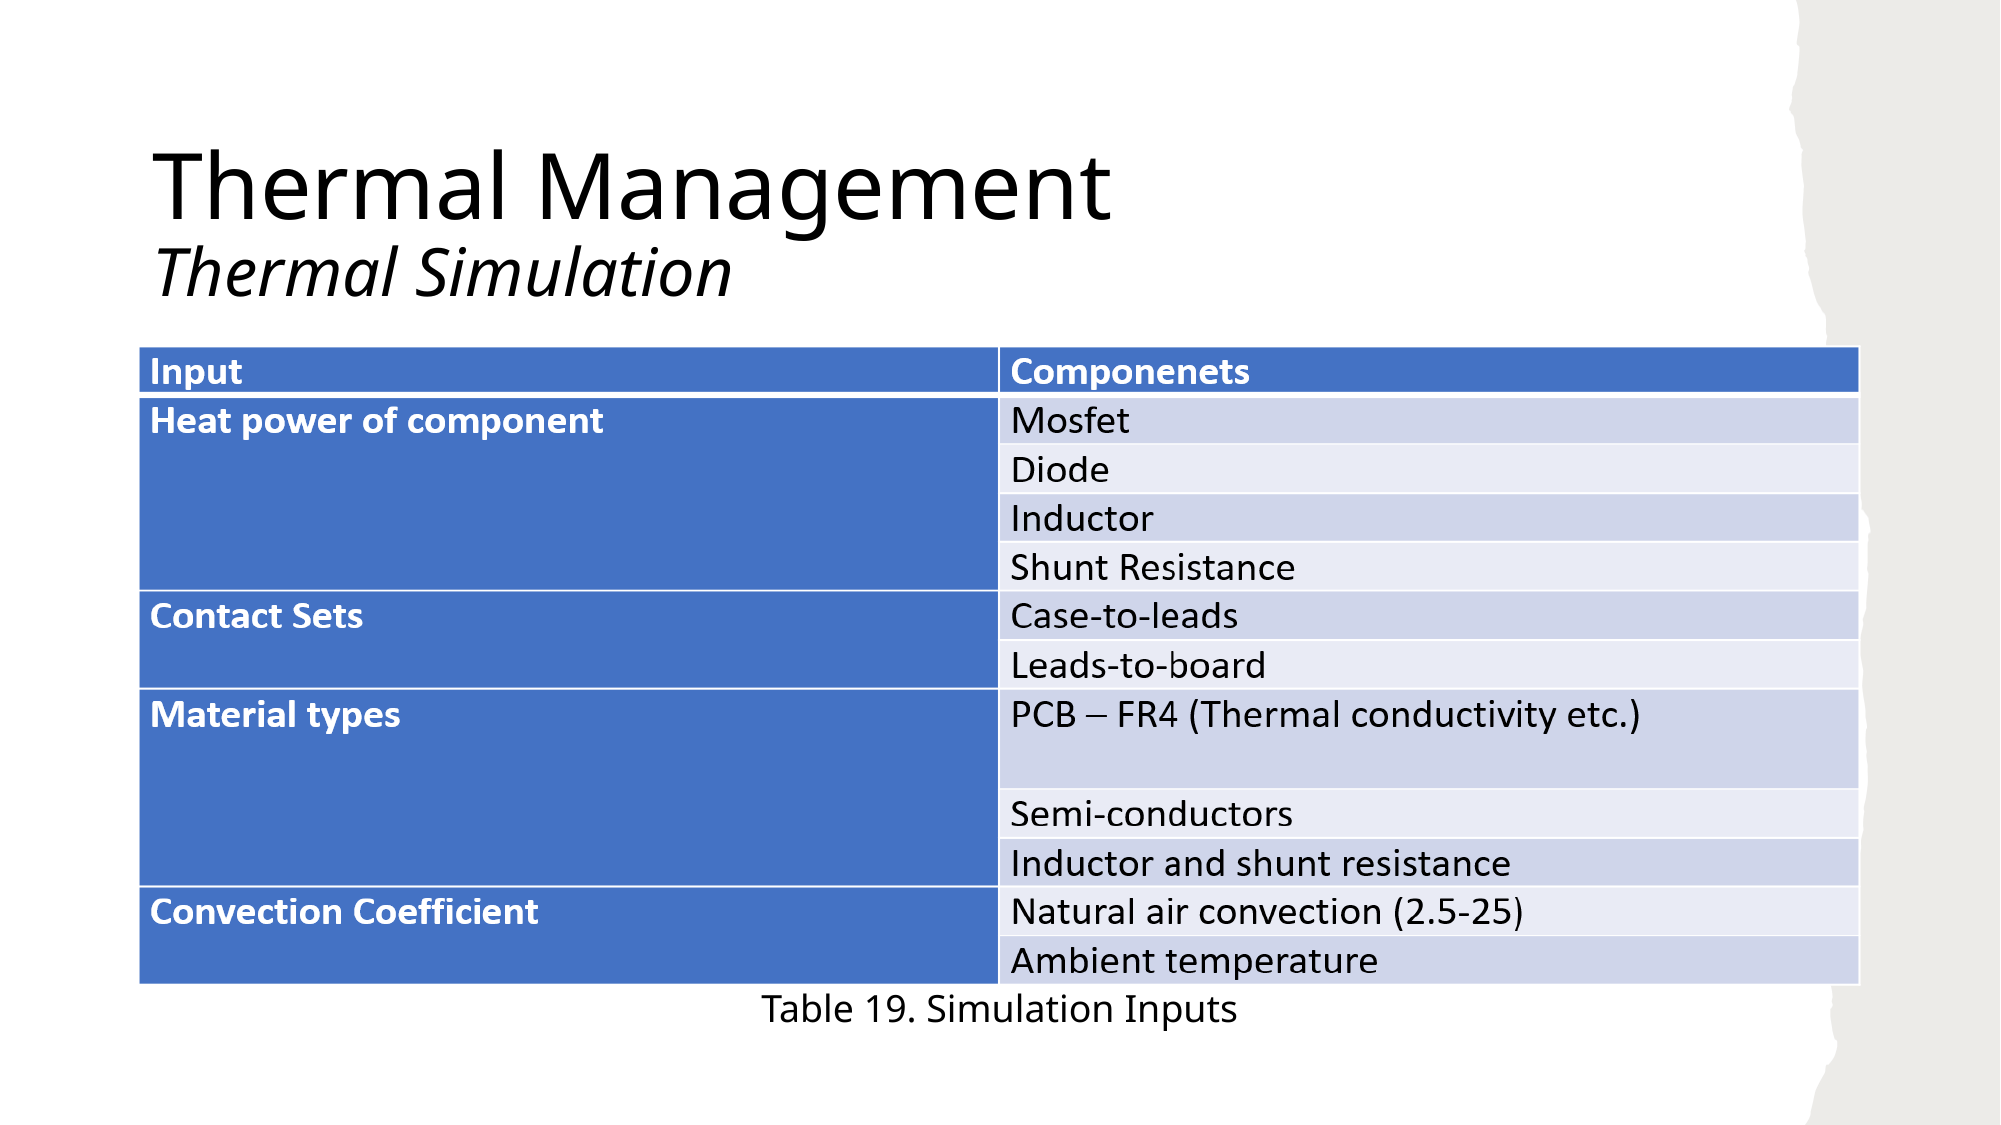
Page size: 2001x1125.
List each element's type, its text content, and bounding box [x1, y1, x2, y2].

text_box Thermal Management Thermal Simulation [137, 117, 1863, 334]
text_box Table 19. Simulation Inputs [485, 1008, 1514, 1038]
picture [137, 0, 2000, 1125]
